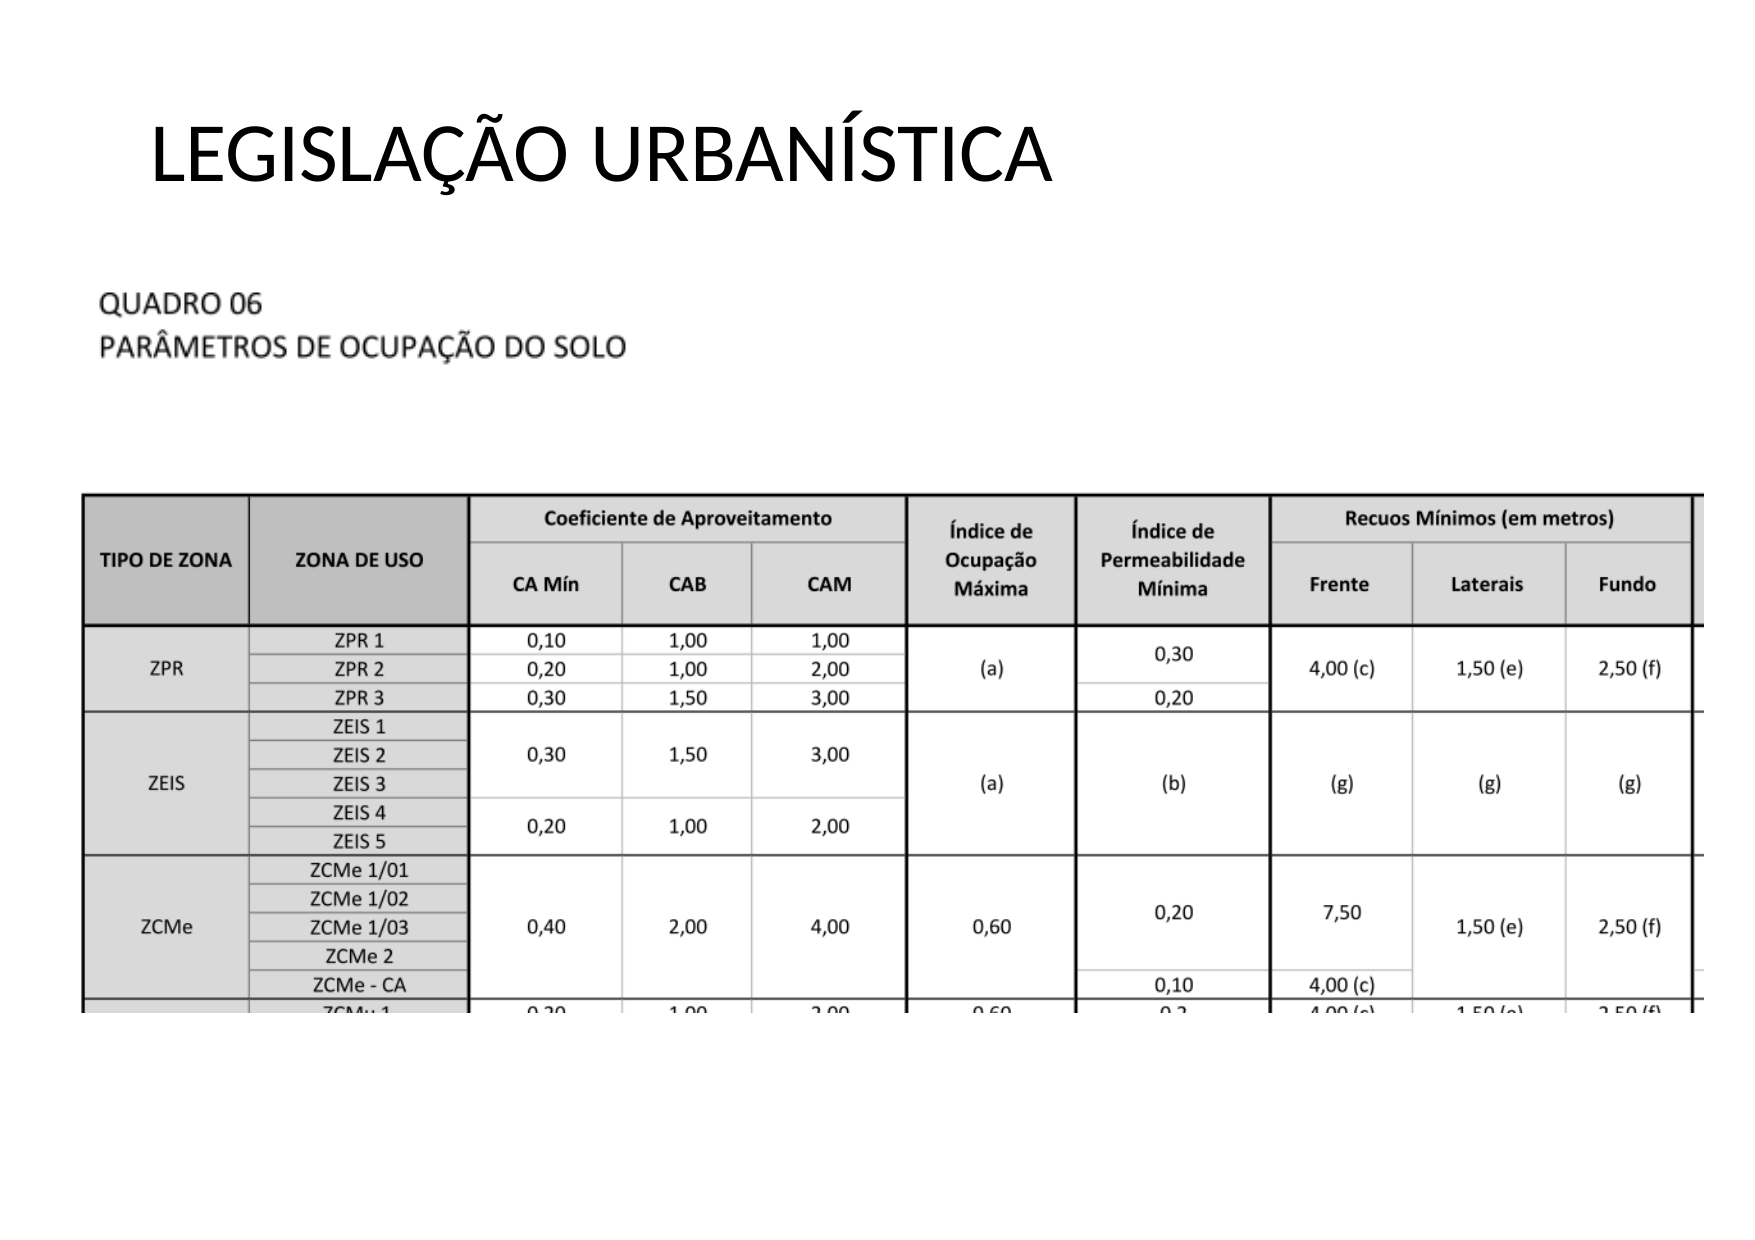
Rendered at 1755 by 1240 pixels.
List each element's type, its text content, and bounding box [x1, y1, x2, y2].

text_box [50, 262, 1704, 1013]
title LEGISLAÇÃO URBANÍSTICA [147, 94, 1163, 262]
